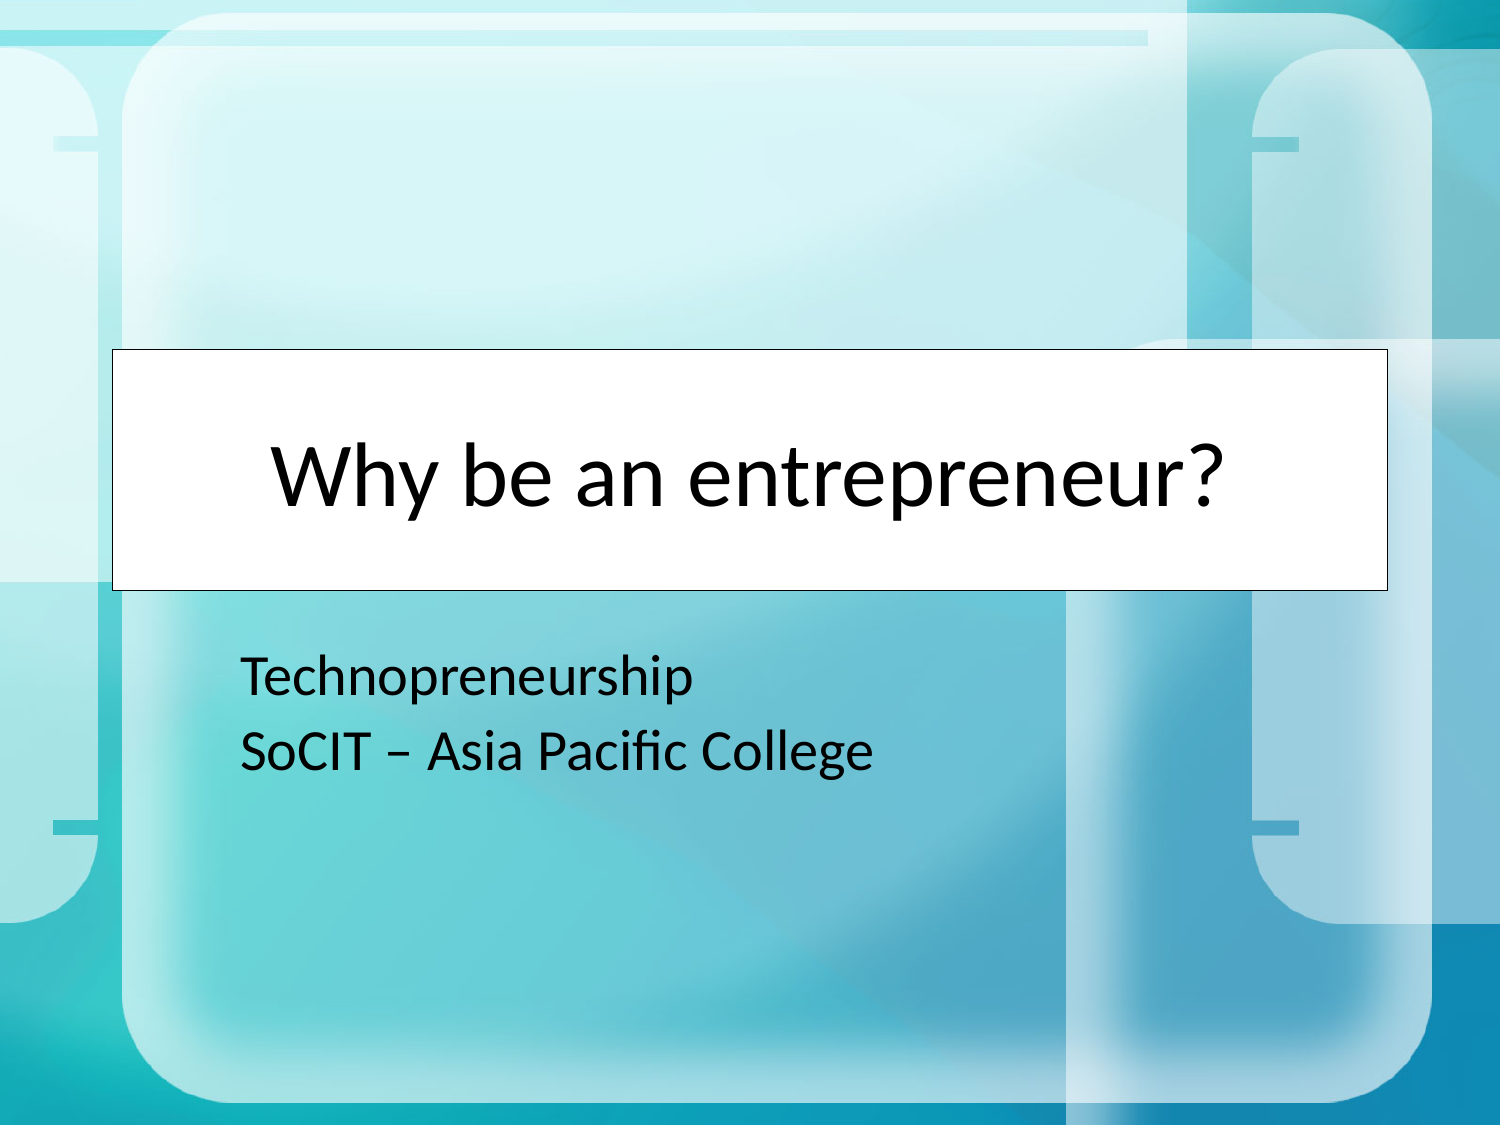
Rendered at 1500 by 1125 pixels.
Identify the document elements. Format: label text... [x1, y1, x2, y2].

subtitle Technopreneurship SoCIT – Asia Pacific College [225, 637, 1275, 925]
picture [0, 0, 1500, 1125]
title Why be an entrepreneur? [112, 349, 1388, 591]
